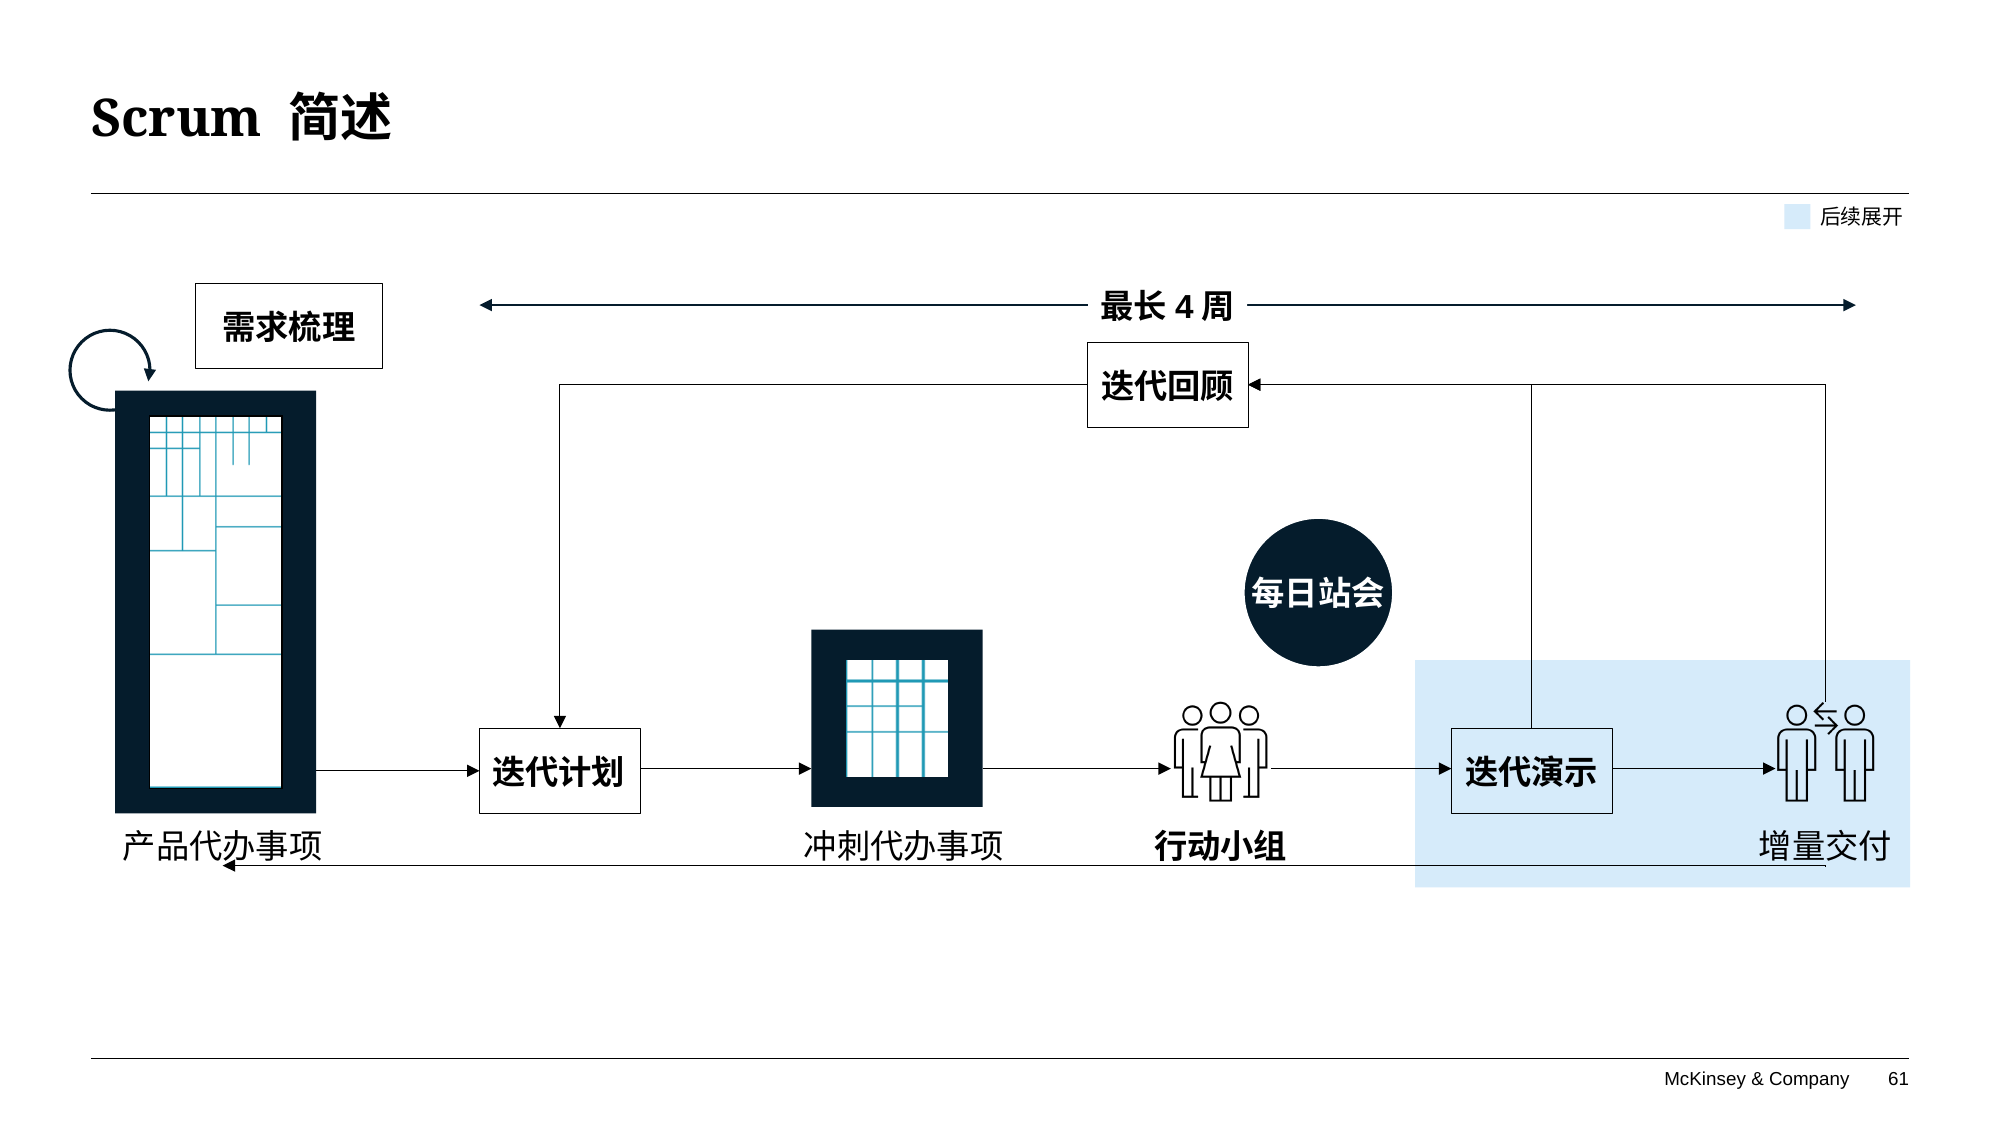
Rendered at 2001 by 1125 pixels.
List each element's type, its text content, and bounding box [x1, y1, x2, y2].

title Scrum 简述 [91, 0, 1909, 149]
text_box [69, 203, 1911, 888]
